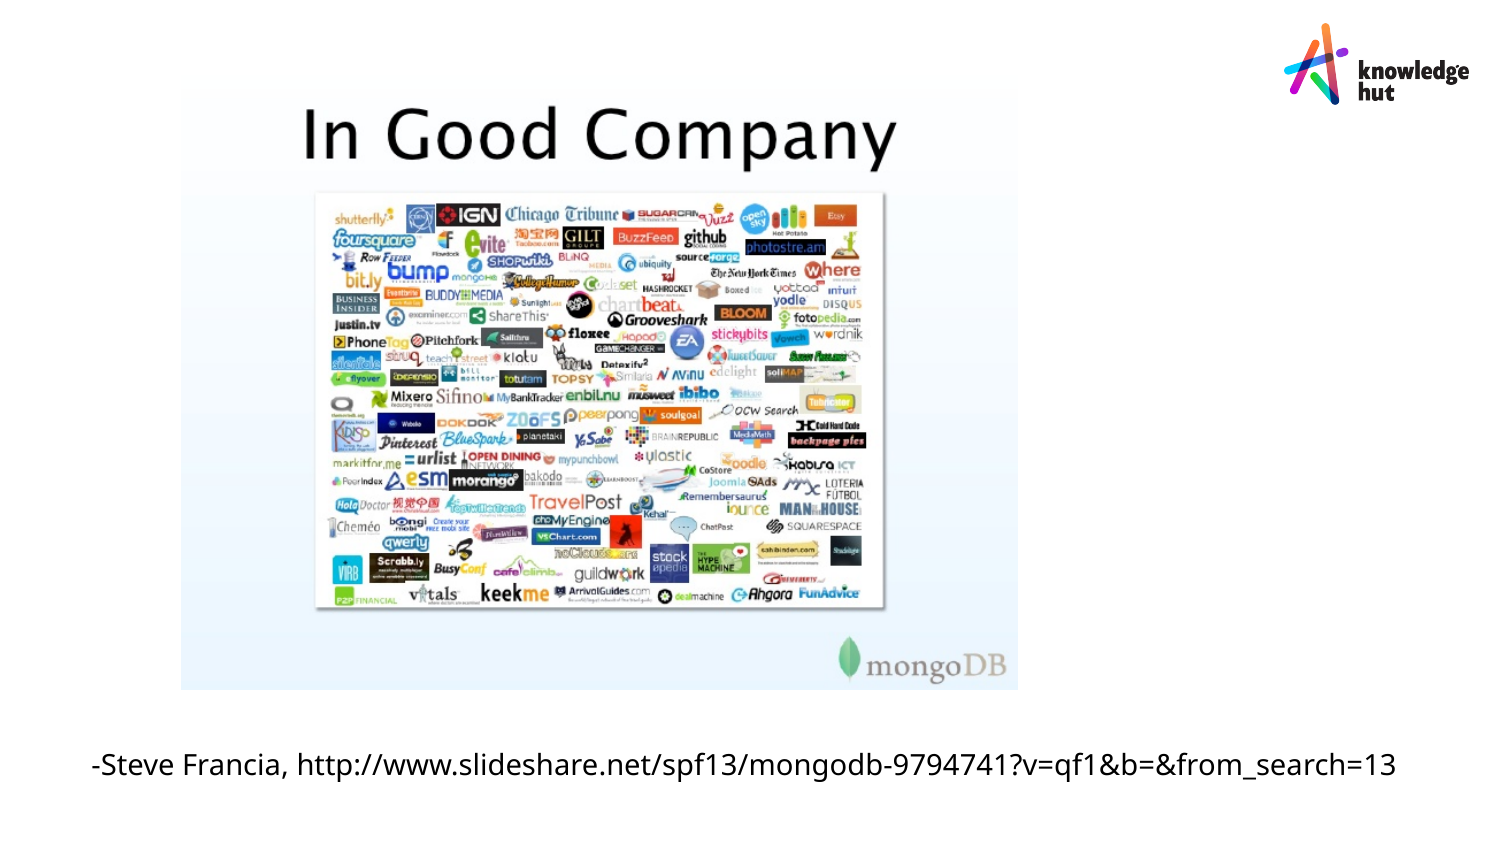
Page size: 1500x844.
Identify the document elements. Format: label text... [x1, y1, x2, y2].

text_box -Steve Francia, http://www.slideshare.net/spf13/mongodb-9794741?v=qf1&b=&from_search=13 [76, 738, 1424, 789]
picture [180, 62, 1018, 690]
picture [1284, 23, 1469, 105]
